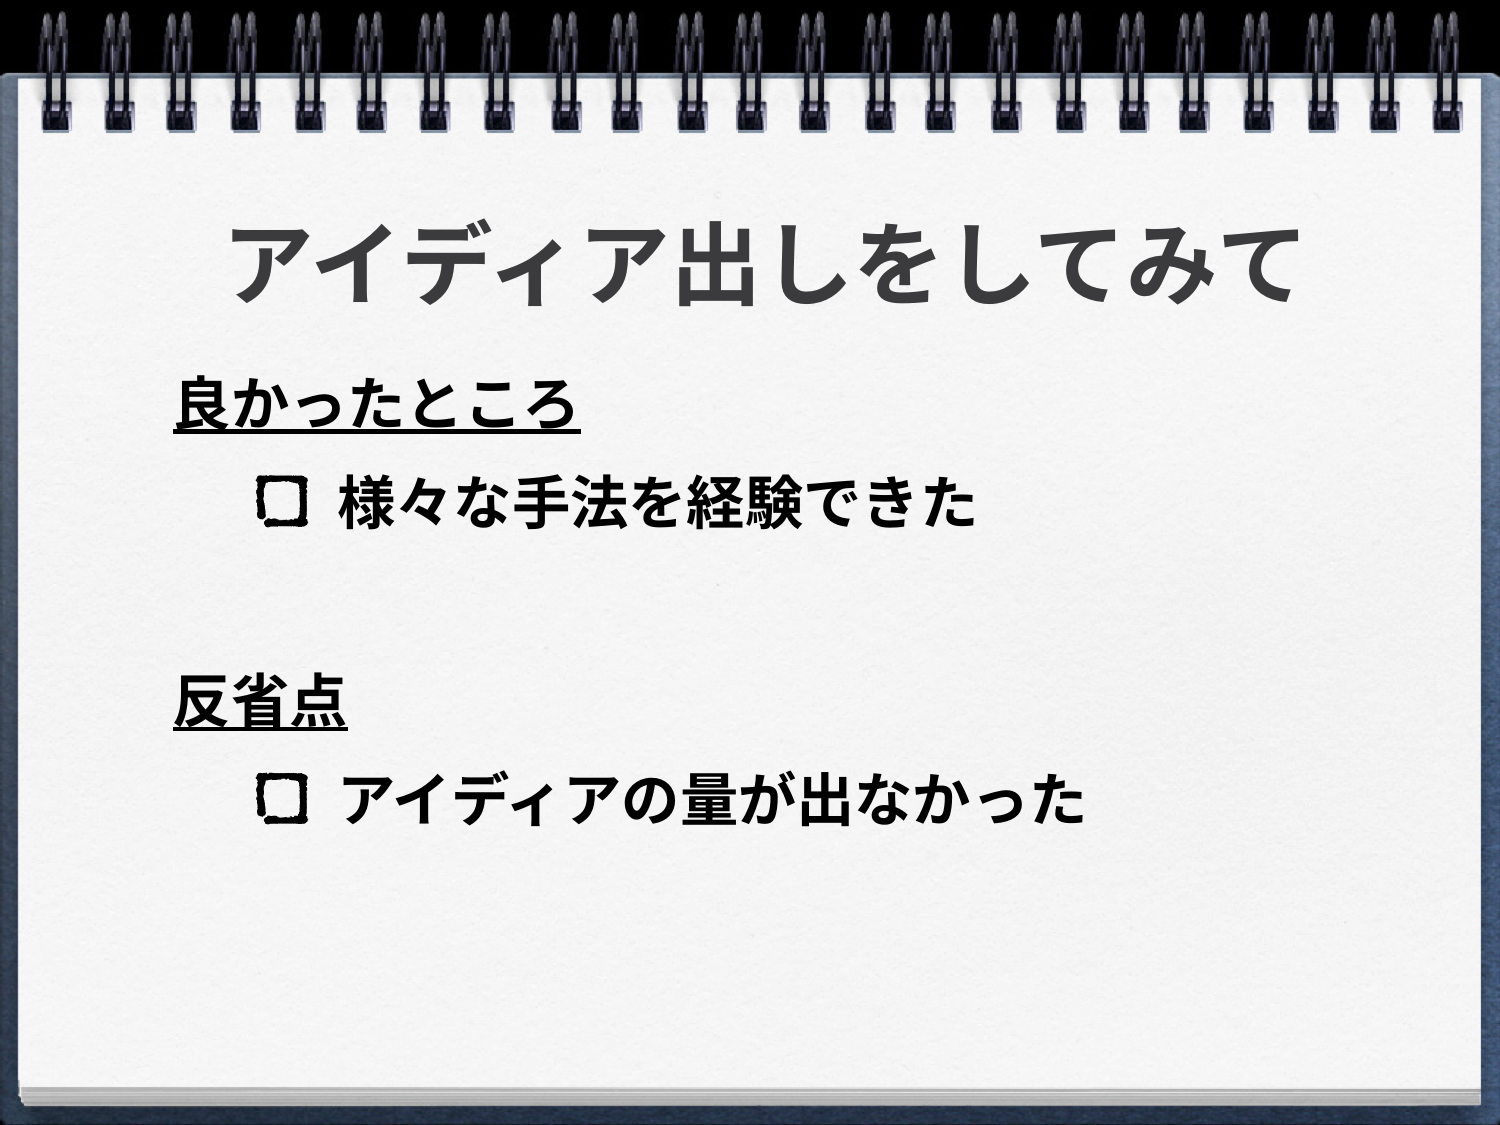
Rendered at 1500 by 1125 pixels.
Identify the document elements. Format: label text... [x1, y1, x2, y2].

text_box 良かったところ 様々な手法を経験できた 反省点 アイディアの量が出なかった [145, 360, 1355, 1013]
picture [0, 0, 1500, 1125]
title アイディア出しをしてみて [216, 162, 1341, 360]
